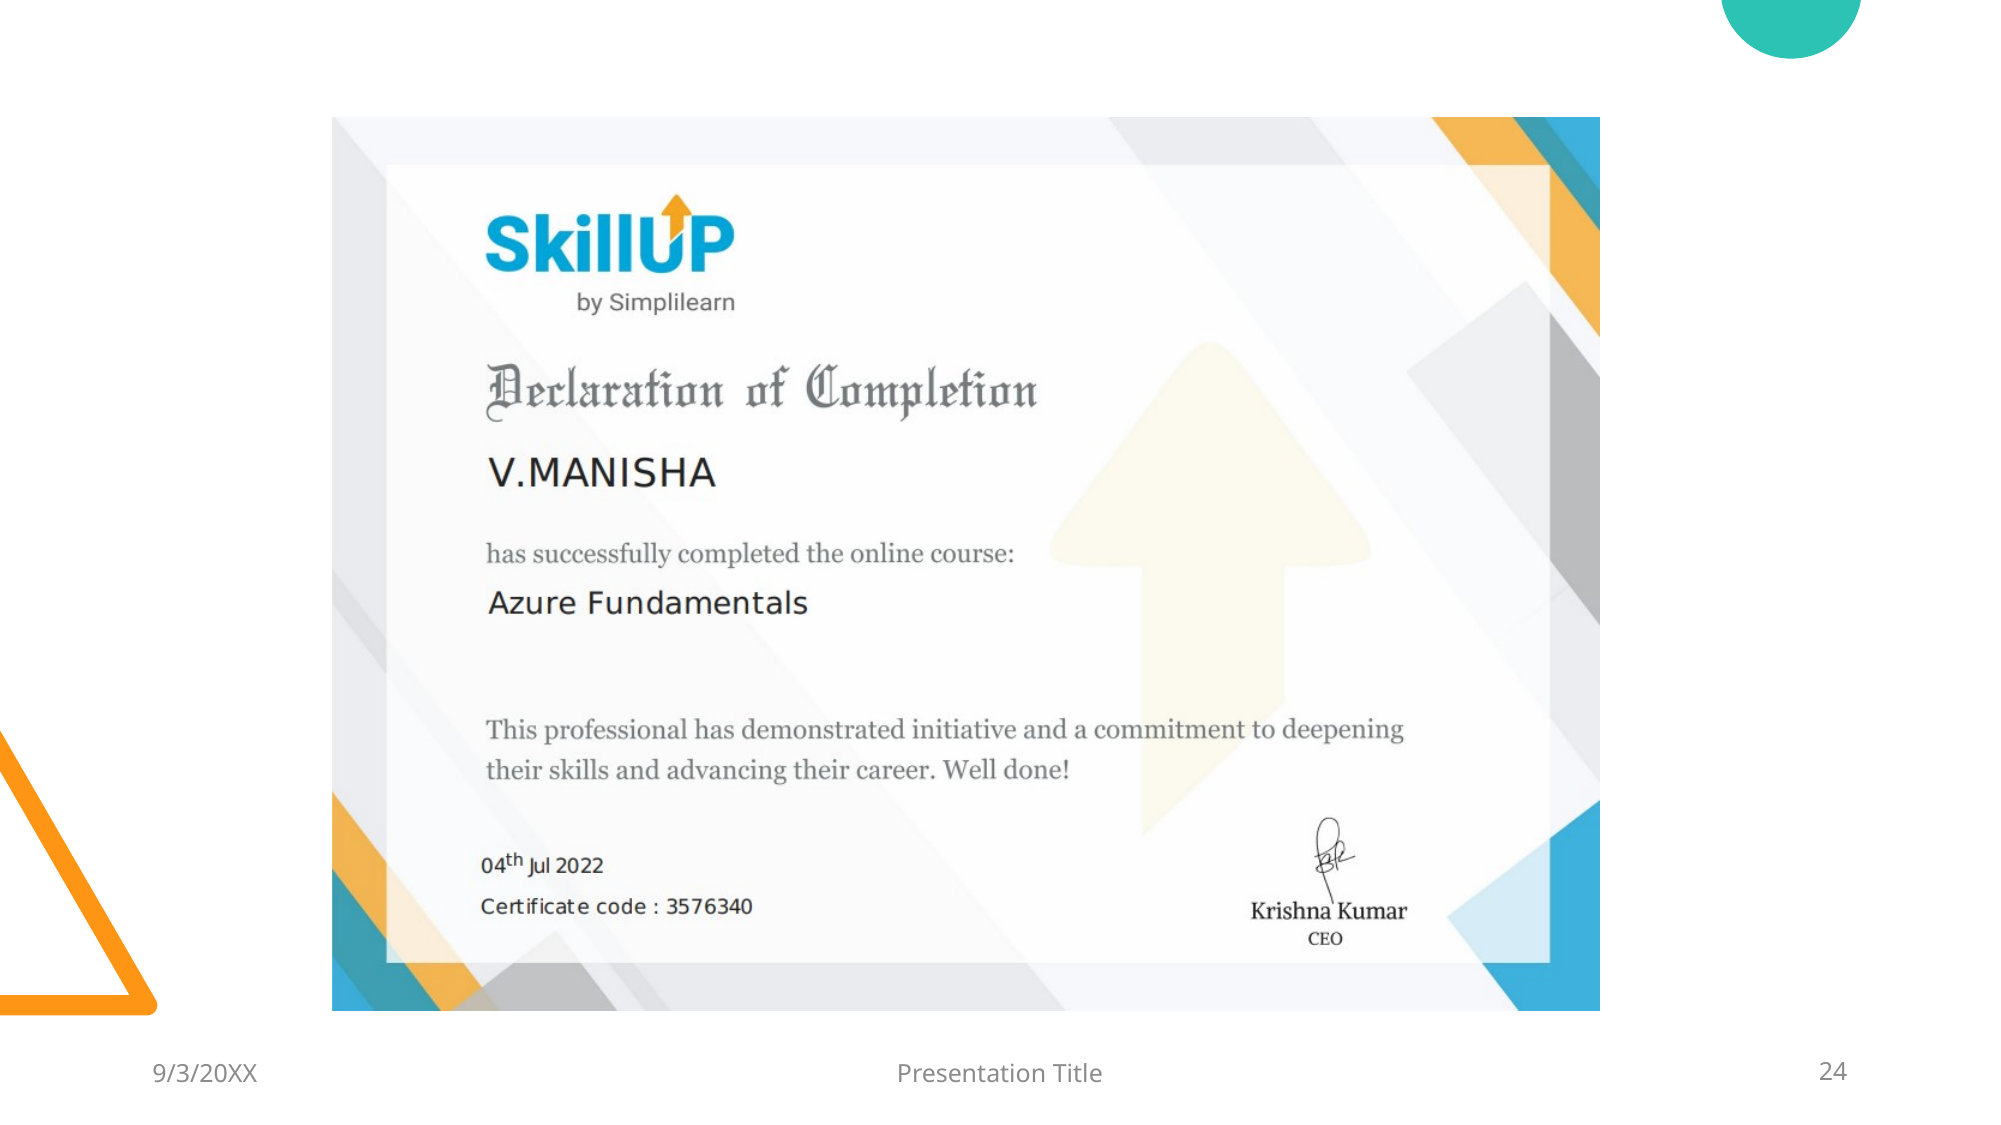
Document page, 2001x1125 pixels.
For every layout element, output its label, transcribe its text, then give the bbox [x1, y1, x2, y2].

picture [332, 117, 1600, 1011]
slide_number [137, 1042, 588, 1103]
slide_number 24 [1412, 1042, 1863, 1103]
footer Presentation Title [662, 1042, 1338, 1103]
